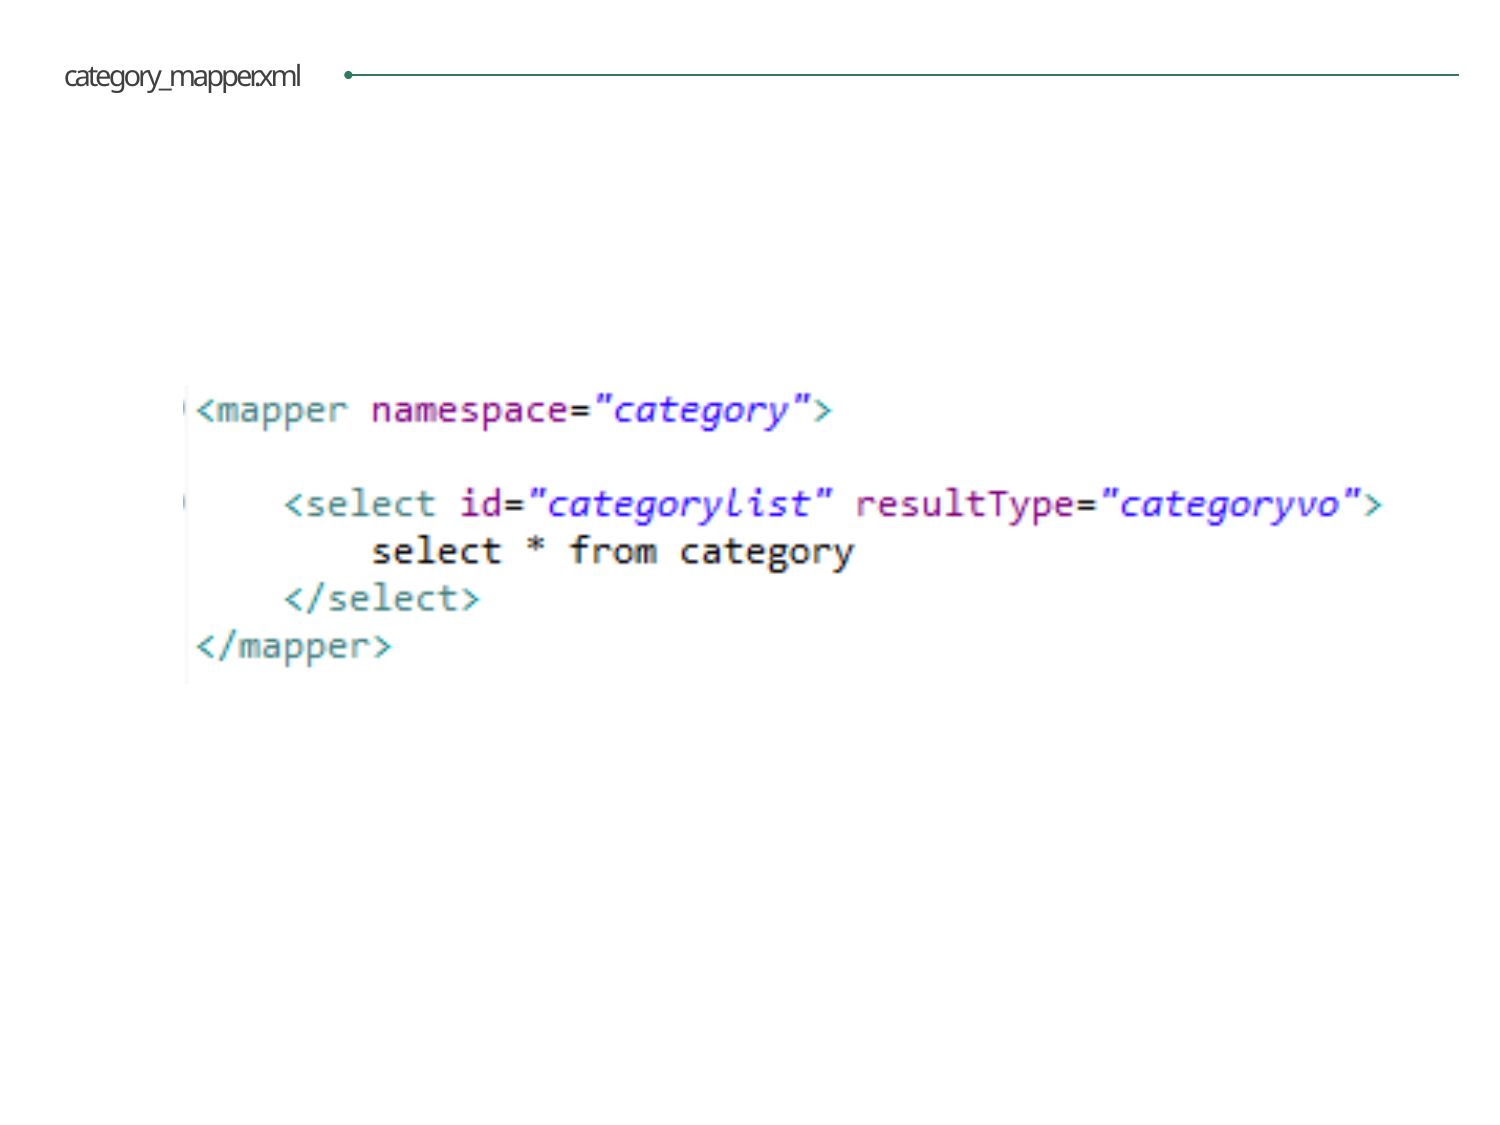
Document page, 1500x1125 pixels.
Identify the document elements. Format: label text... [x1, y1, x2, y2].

text_box category_mapper.xml [29, 49, 337, 100]
picture [182, 385, 1422, 685]
